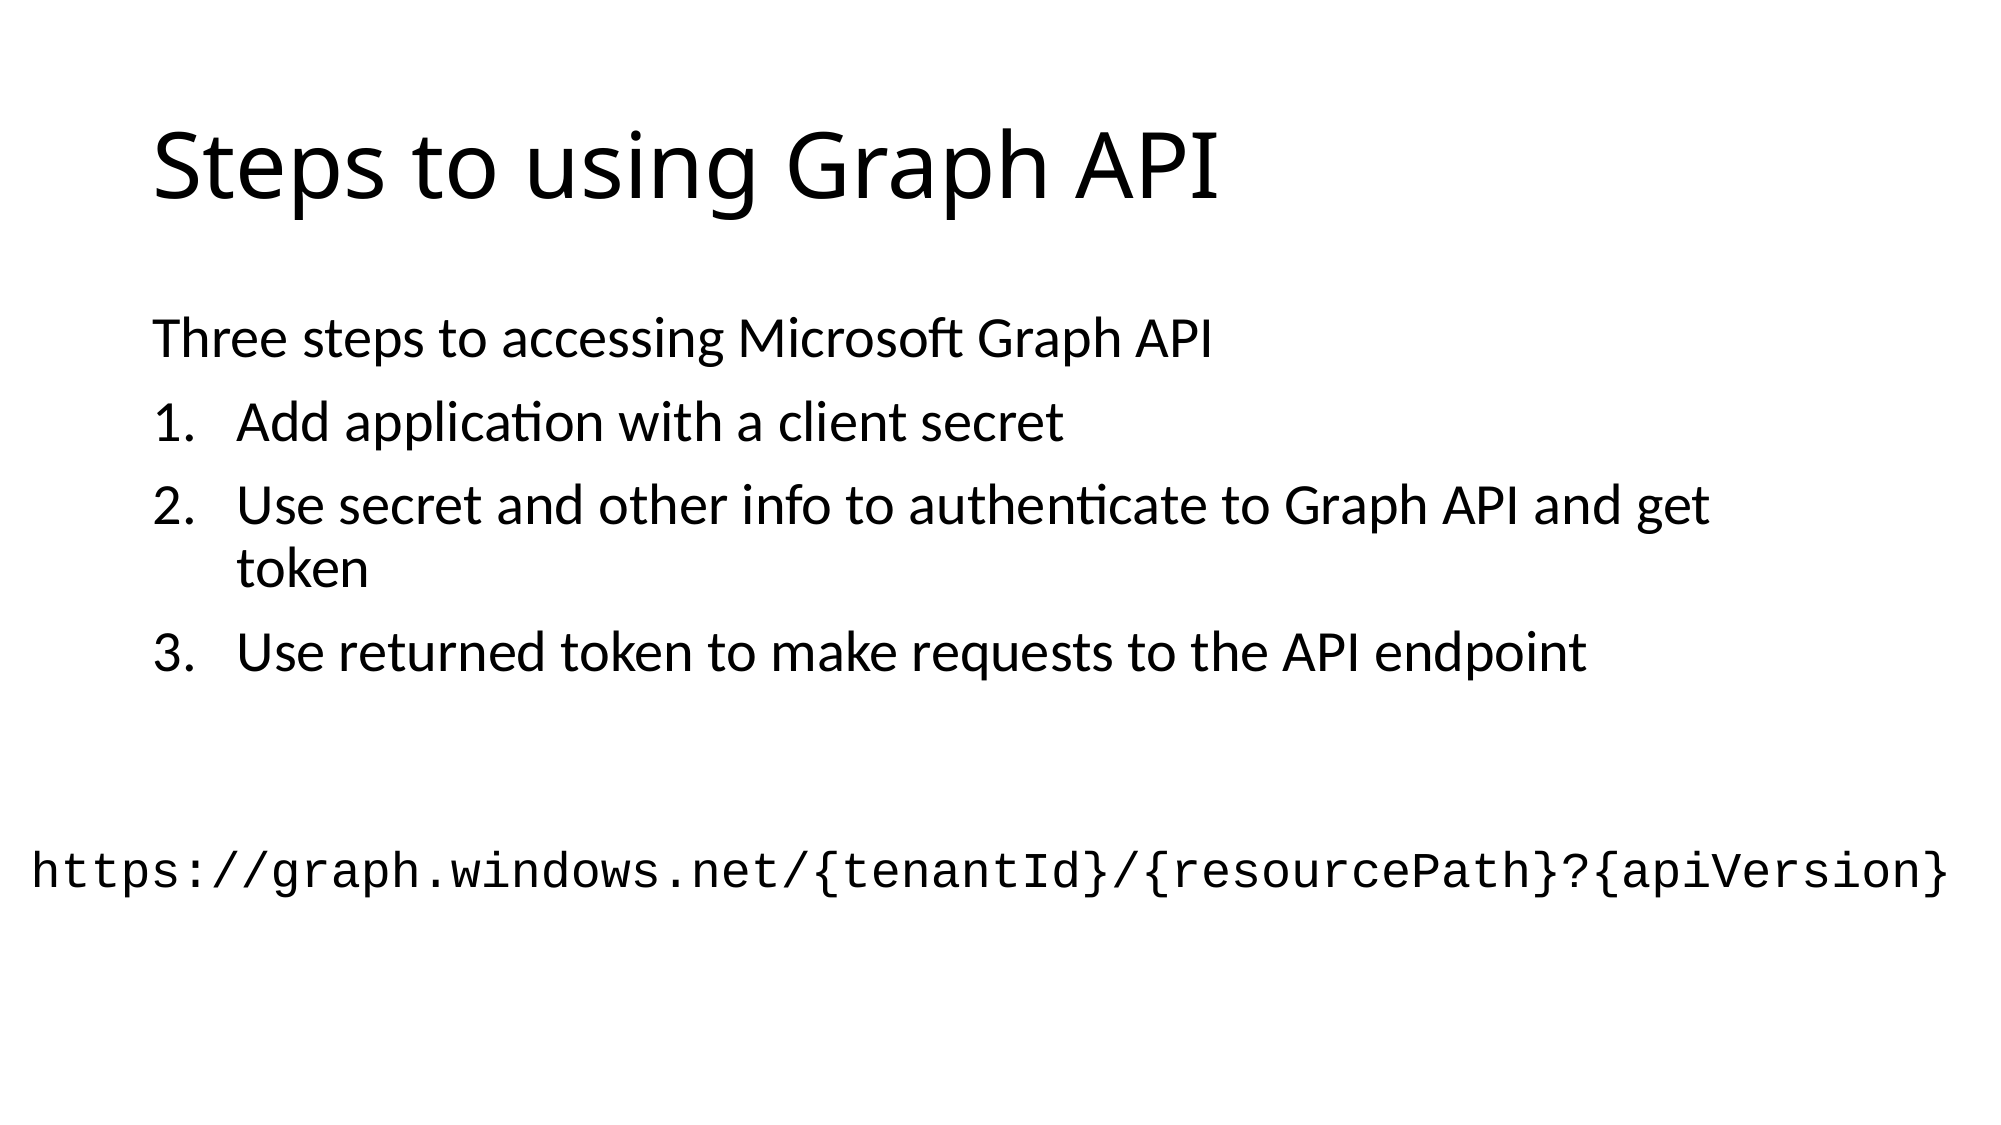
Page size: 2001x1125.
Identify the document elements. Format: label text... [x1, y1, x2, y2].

list Three steps to accessing Microsoft Graph API Add application with a client secret Use secret and other info to authenticate to Graph API and get token Use returned token to make requests to the API endpoint [137, 299, 1863, 743]
text_box https://graph.windows.net/{tenantId}/{resourcePath}?{apiVersion} [15, 830, 1985, 951]
title Steps to using Graph API [137, 59, 1863, 278]
